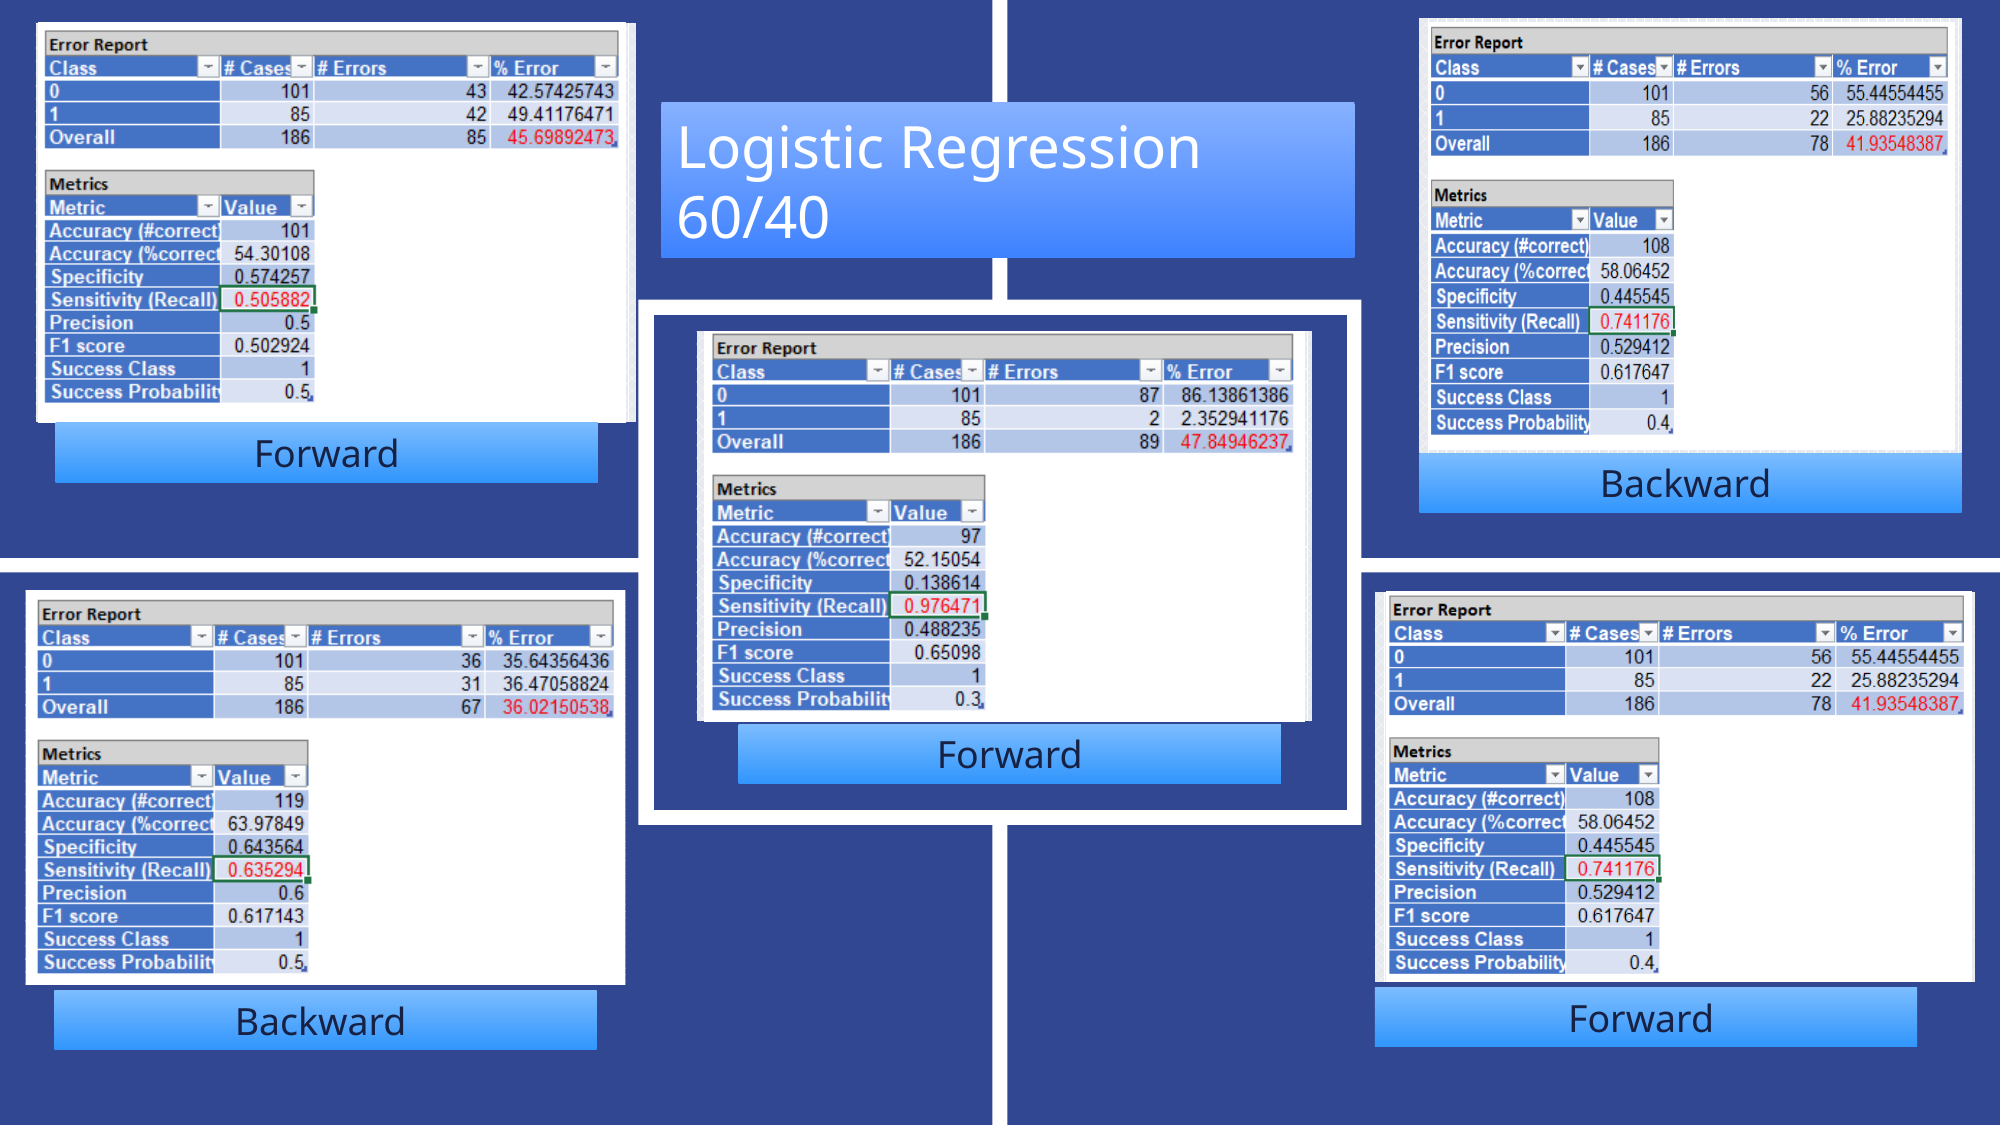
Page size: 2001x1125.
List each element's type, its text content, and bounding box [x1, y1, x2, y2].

text_box Forward [1374, 987, 1918, 1047]
picture [1419, 18, 1962, 454]
text_box Forward [55, 423, 598, 483]
text_box [1006, 0, 2000, 559]
picture [35, 22, 636, 423]
text_box [0, 0, 993, 559]
text_box [1006, 571, 2000, 1125]
picture [696, 331, 1312, 722]
text_box Logistic Regression 60/40 [661, 102, 1355, 258]
text_box [652, 314, 1348, 811]
text_box Backward [54, 990, 597, 1050]
picture [1374, 591, 1975, 982]
text_box Forward [738, 724, 1281, 784]
picture [25, 590, 626, 985]
text_box Backward [1419, 454, 1962, 513]
text_box [0, 571, 993, 1125]
